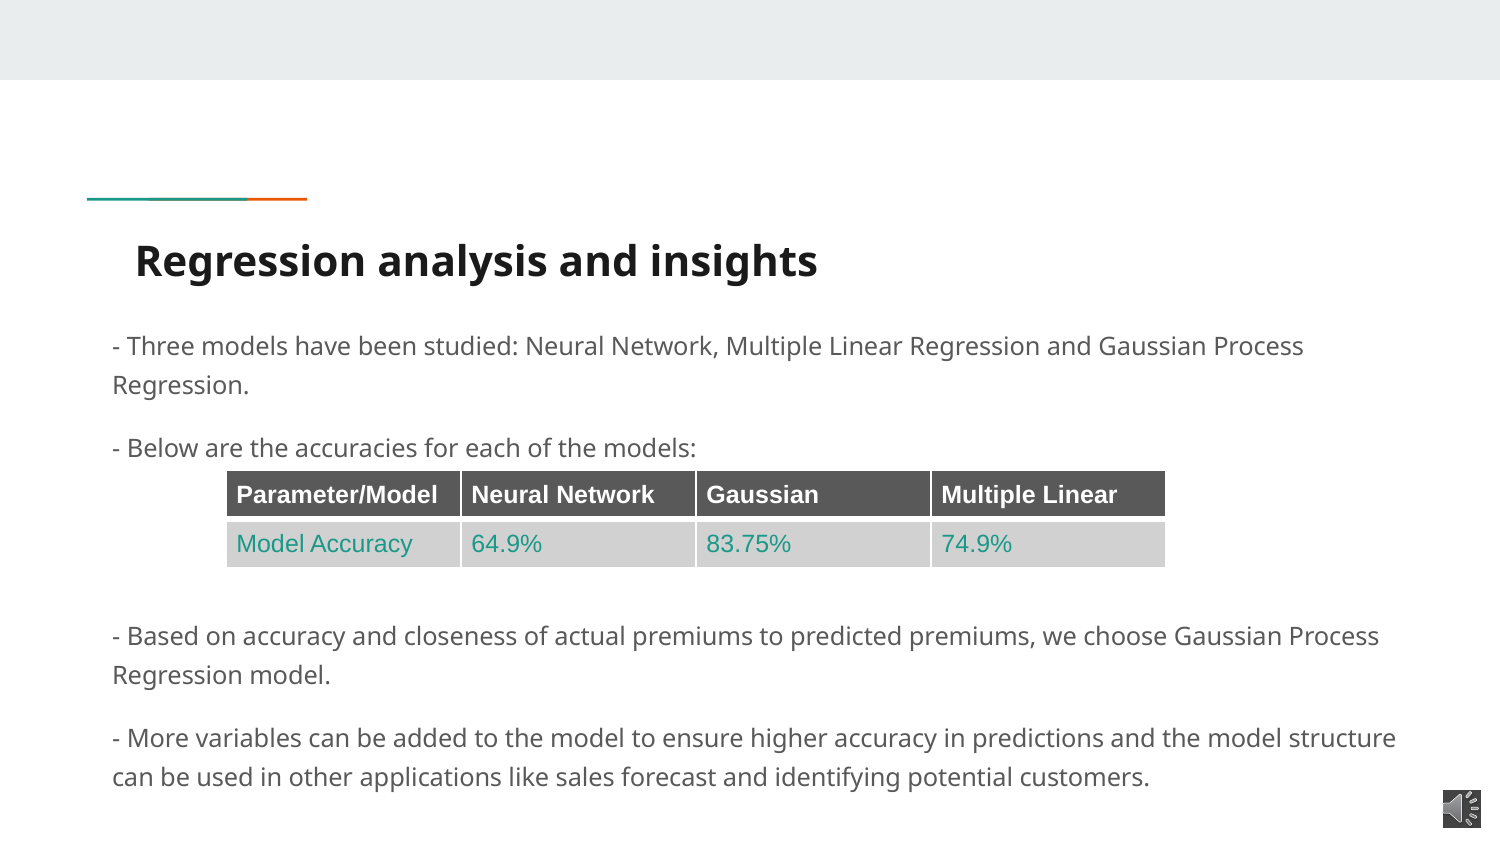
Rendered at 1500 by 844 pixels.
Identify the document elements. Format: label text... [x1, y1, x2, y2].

list - Three models have been studied: Neural Network, Multiple Linear Regression and Gaussian Process Regression. - Below are the accuracies for each of the models: - Based on accuracy and closeness of actual premiums to predicted premiums, we choose Gaussian Process Regression model. - More variables can be added to the model to ensure higher accuracy in predictions and the model structure can be used in other applications like sales forecast and identifying potential customers. [97, 308, 1425, 815]
table_cell 74.9% [932, 522, 1165, 567]
table_header Multiple Linear [932, 471, 1165, 516]
table_header Gaussian [697, 471, 930, 516]
picture [1441, 789, 1482, 830]
table_header Parameter/Model [227, 471, 460, 516]
table_cell Model Accuracy [227, 522, 460, 567]
table_header Neural Network [462, 471, 695, 516]
table_cell 64.9% [462, 522, 695, 567]
title Regression analysis and insights [119, 216, 1381, 305]
table_cell 83.75% [697, 522, 930, 567]
